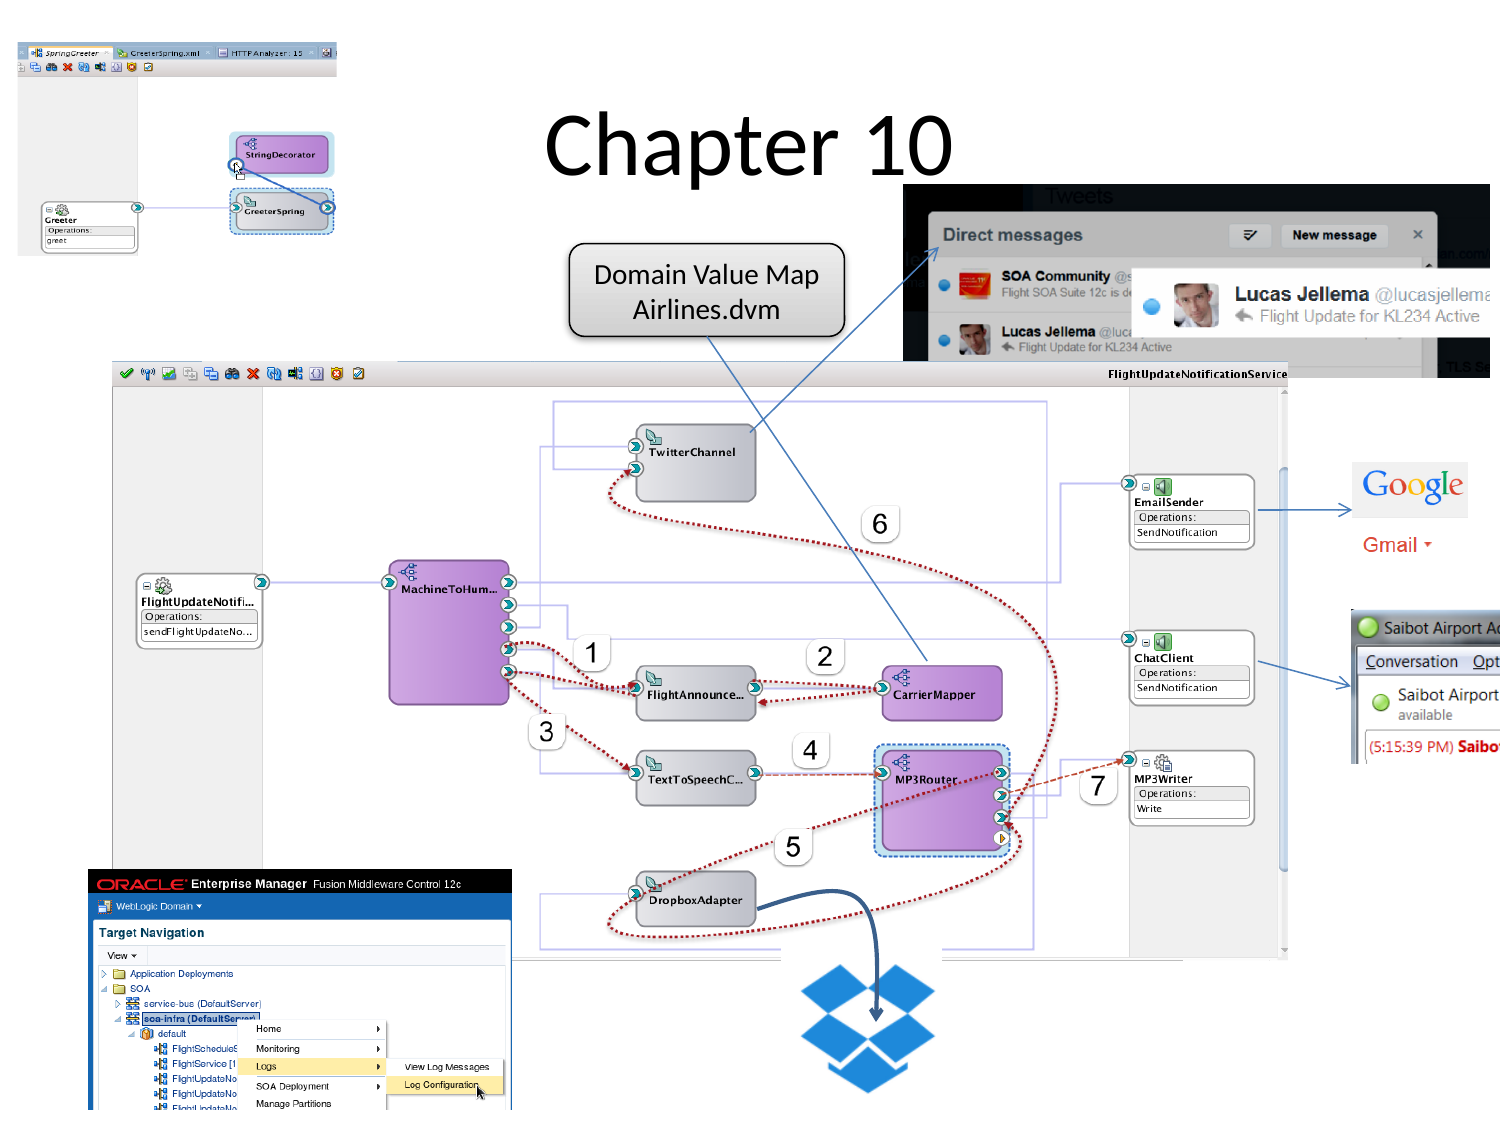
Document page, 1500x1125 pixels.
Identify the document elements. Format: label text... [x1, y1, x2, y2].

title Chapter 10 [340, 45, 1425, 233]
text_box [706, 336, 928, 662]
picture [1350, 609, 1500, 764]
text_box Domain Value Map Airlines.dvm [568, 242, 838, 338]
picture [17, 42, 337, 256]
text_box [749, 246, 940, 433]
picture [1352, 461, 1468, 558]
picture [88, 184, 1490, 1110]
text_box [1257, 660, 1352, 687]
